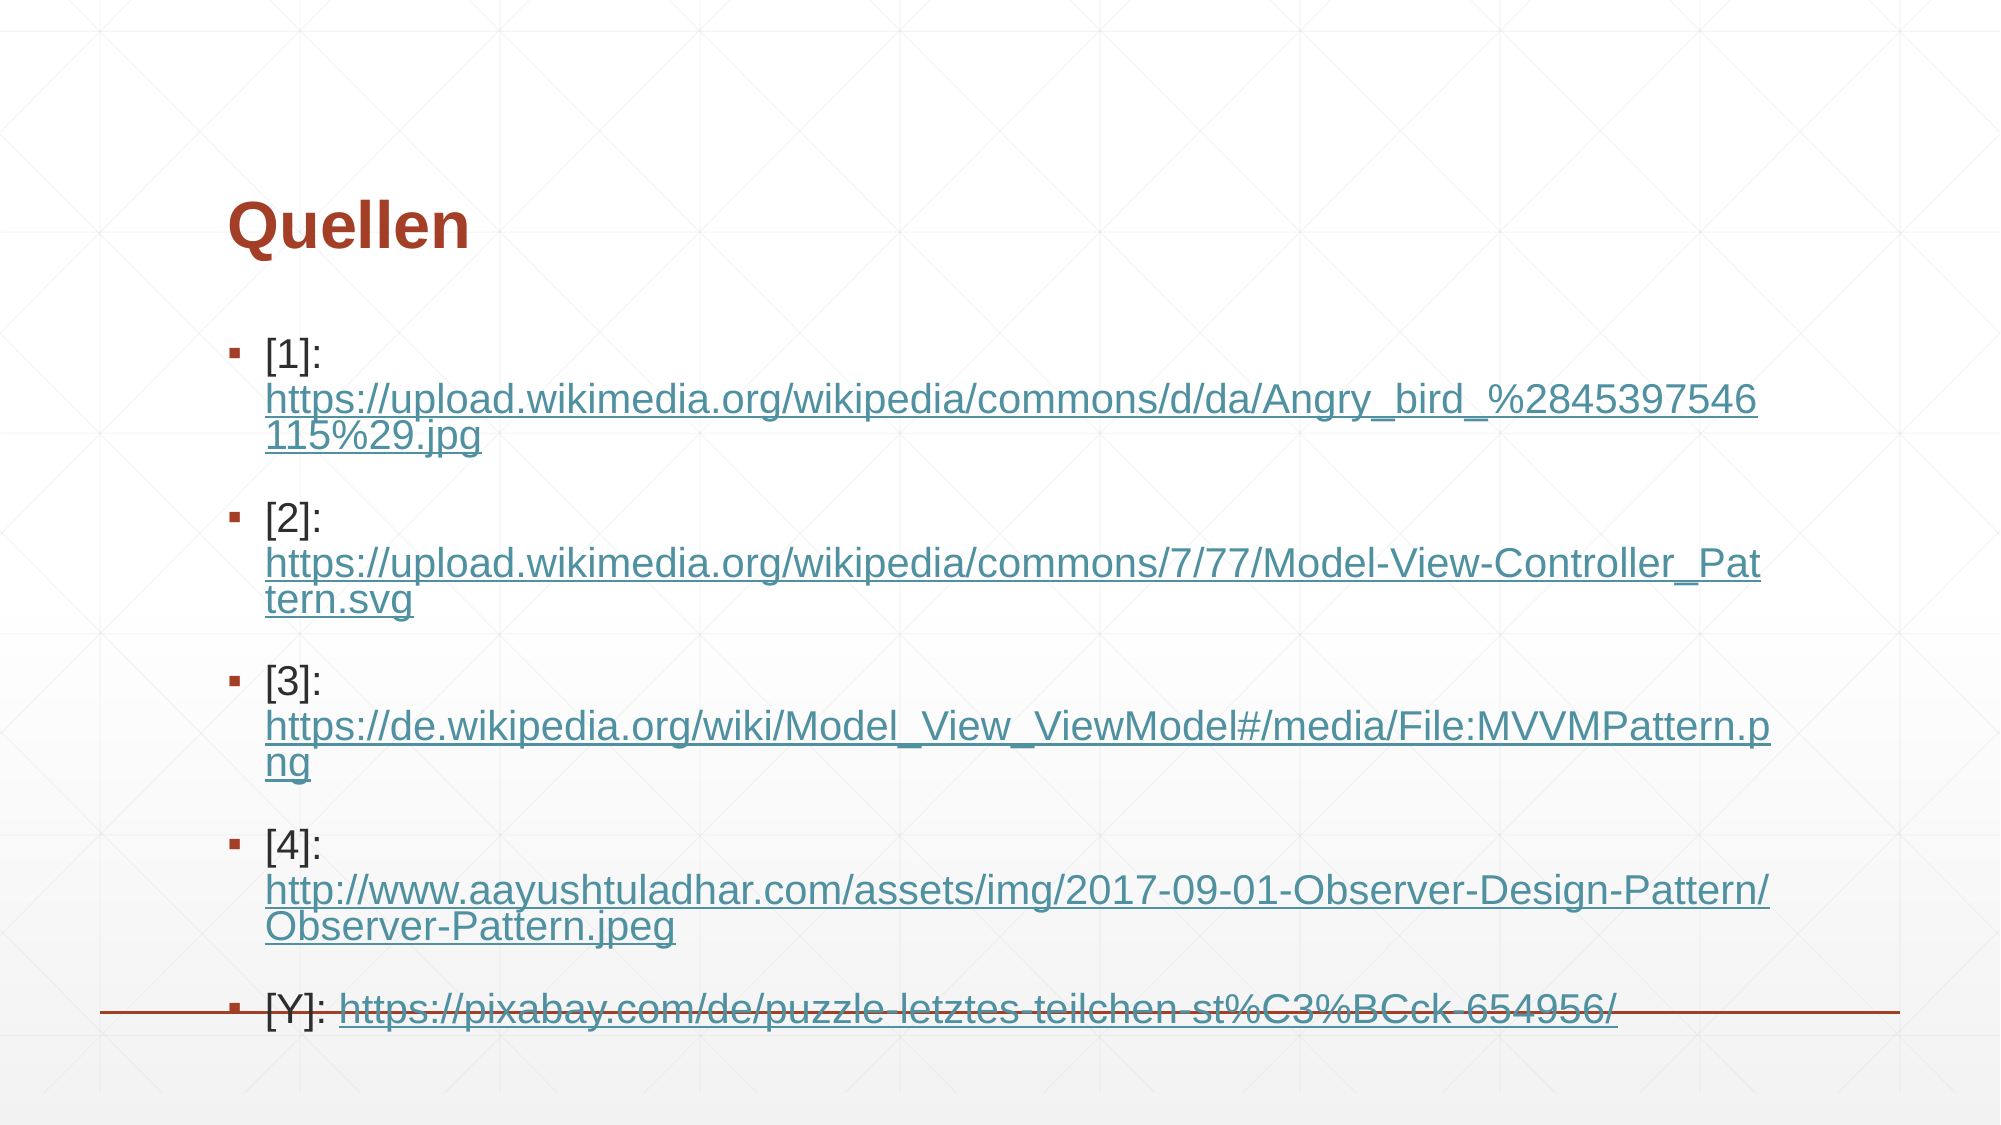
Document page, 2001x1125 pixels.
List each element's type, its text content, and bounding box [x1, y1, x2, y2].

list [1]: https://upload.wikimedia.org/wikipedia/commons/d/da/Angry_bird_%2845397546115%29.jpg [2]: https://upload.wikimedia.org/wikipedia/commons/7/77/Model-View-Controller_Pattern.svg [3]: https://de.wikipedia.org/wiki/Model_View_ViewModel#/media/File:MVVMPattern.png [4]: http://www.aayushtuladhar.com/assets/img/2017-09-01-Observer-Design-Pattern/Observer-Pattern.jpeg [Y]: https://pixabay.com/de/puzzle-letztes-teilchen-st%C3%BCck-654956/ [212, 324, 1788, 950]
title Quellen [212, 82, 1788, 271]
